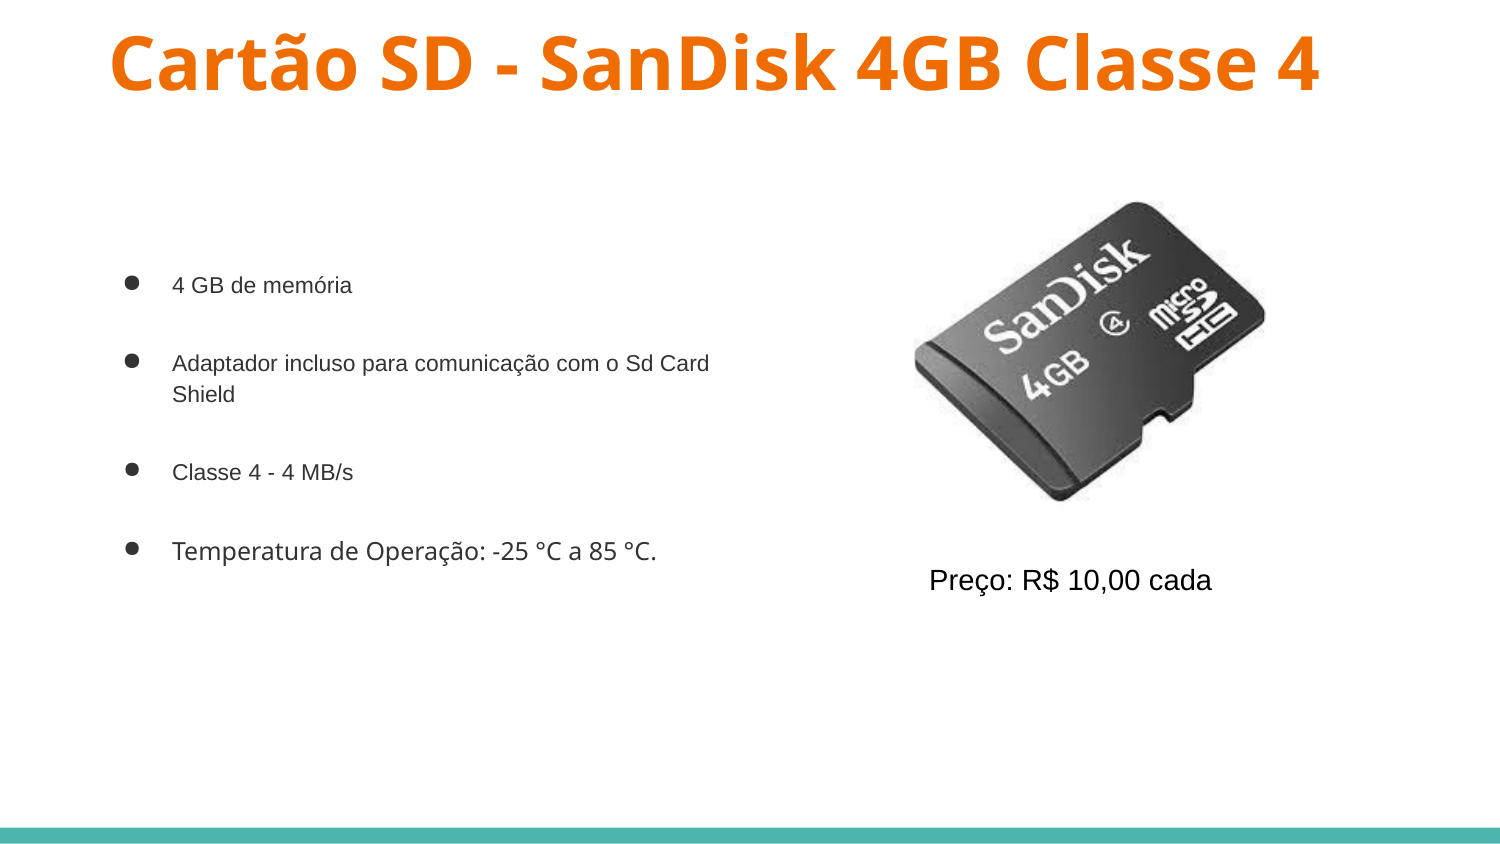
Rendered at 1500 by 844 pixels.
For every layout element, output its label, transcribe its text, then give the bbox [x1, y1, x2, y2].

picture [913, 175, 1266, 528]
text_box 4 GB de memória Adaptador incluso para comunicação com o Sd Card Shield Classe 4 - 4 MB/s Temperatura de Operação: -25 °C a 85 °C. [82, 252, 762, 554]
title Cartão SD - SanDisk 4GB Classe 4 [16, 0, 1415, 116]
text_box Preço: R$ 10,00 cada [914, 546, 1415, 636]
